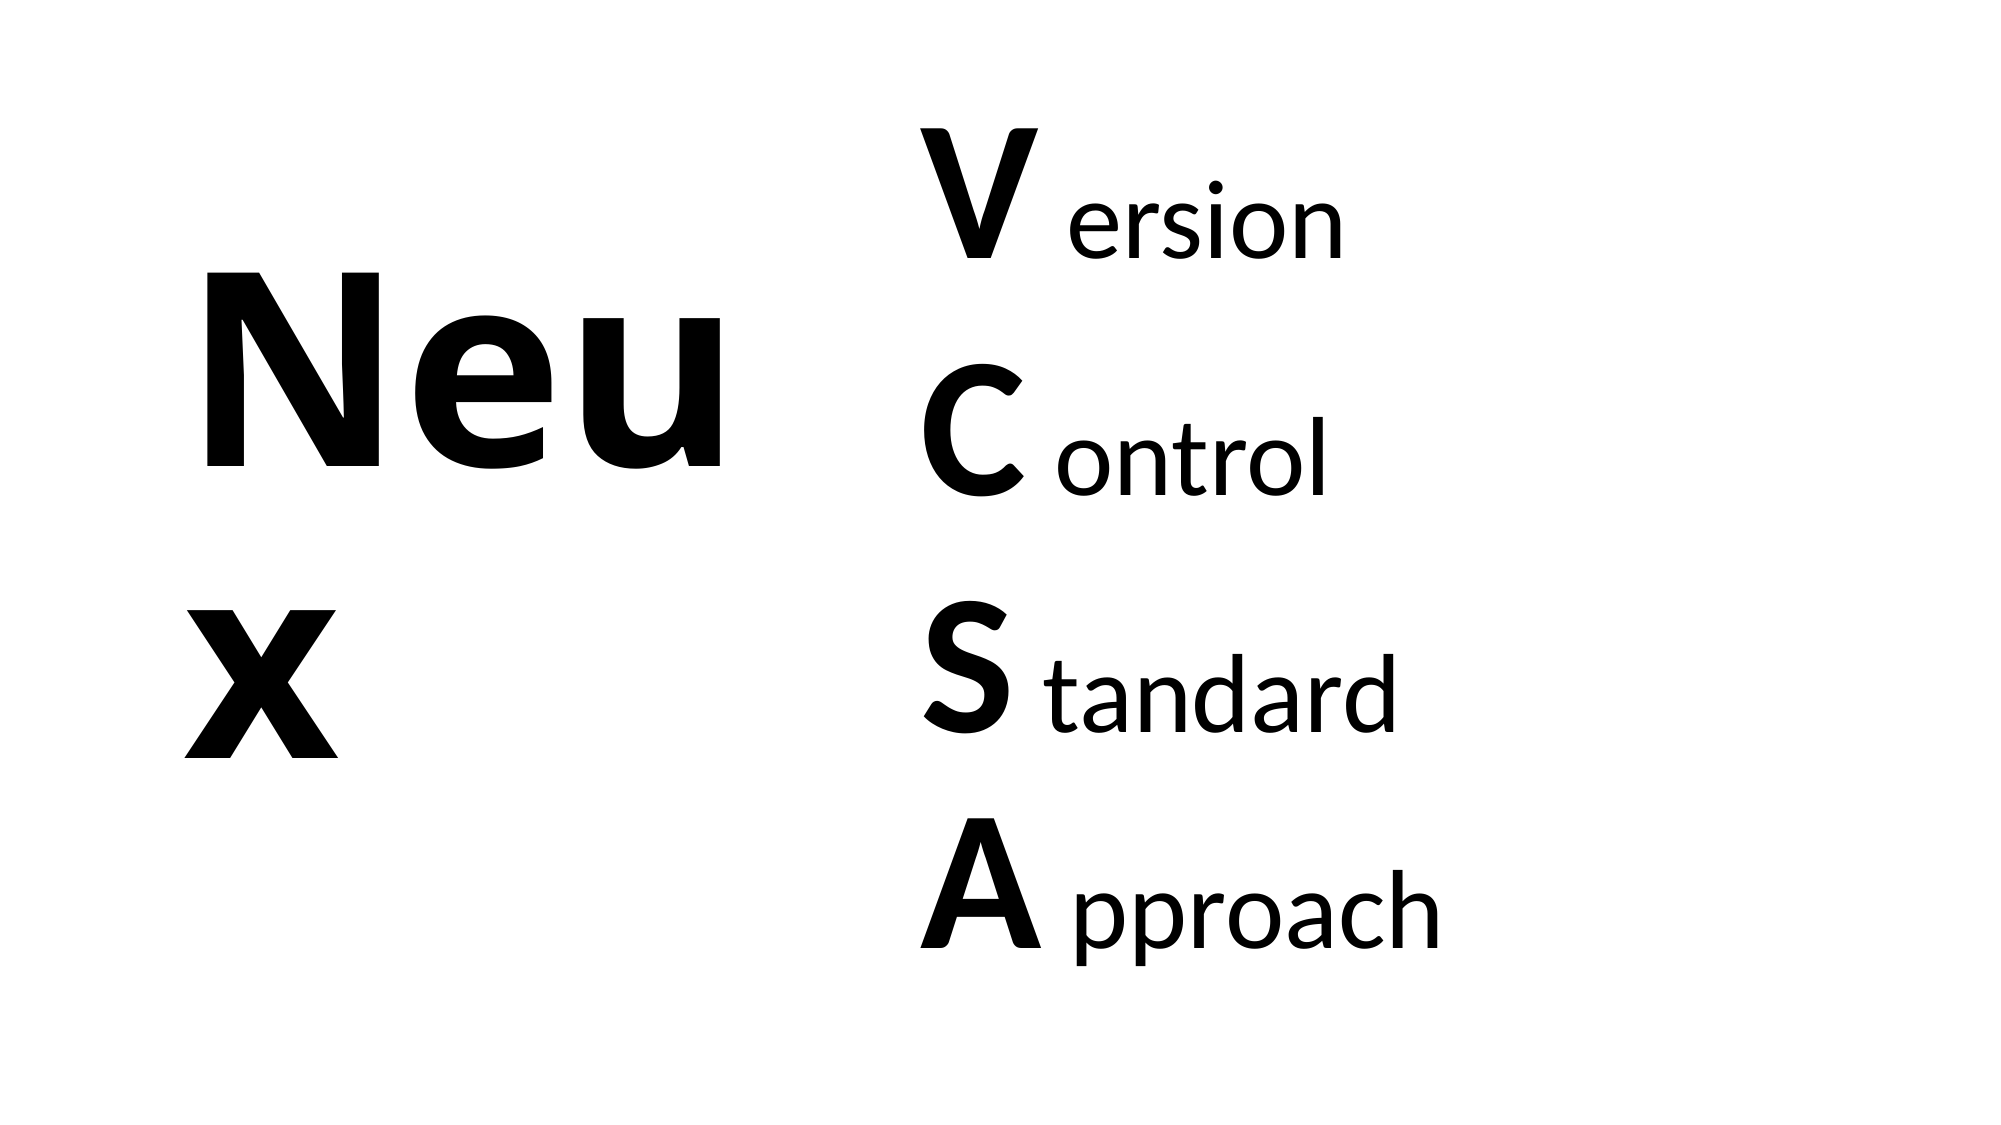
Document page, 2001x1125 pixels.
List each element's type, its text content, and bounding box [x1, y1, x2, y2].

list V ersion C ontrol S tandard A pproach [905, 78, 2000, 1071]
title Neux [168, 373, 848, 677]
